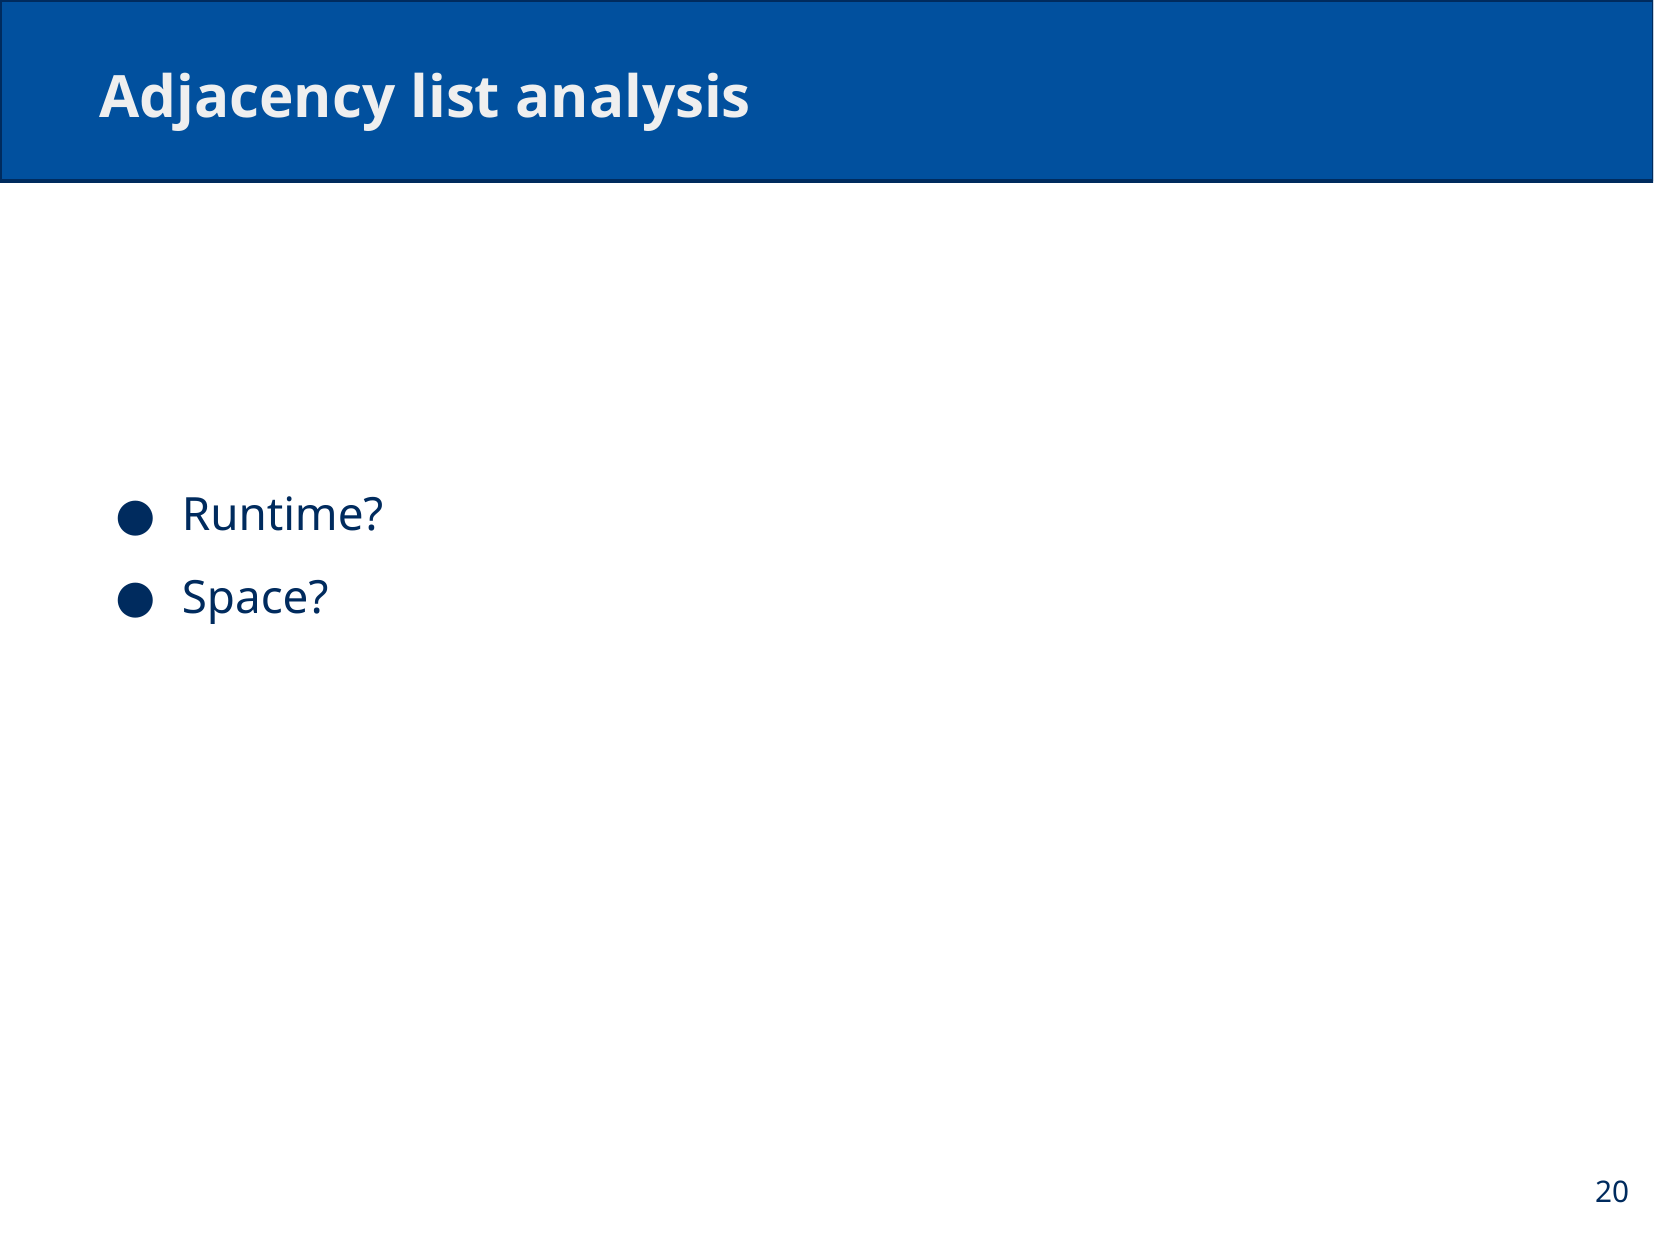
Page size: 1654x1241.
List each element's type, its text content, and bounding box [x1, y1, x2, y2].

list Runtime? Space? [82, 440, 1571, 1188]
slide_number 20 [1546, 1145, 1647, 1241]
title Adjacency list analysis [82, 36, 1571, 146]
